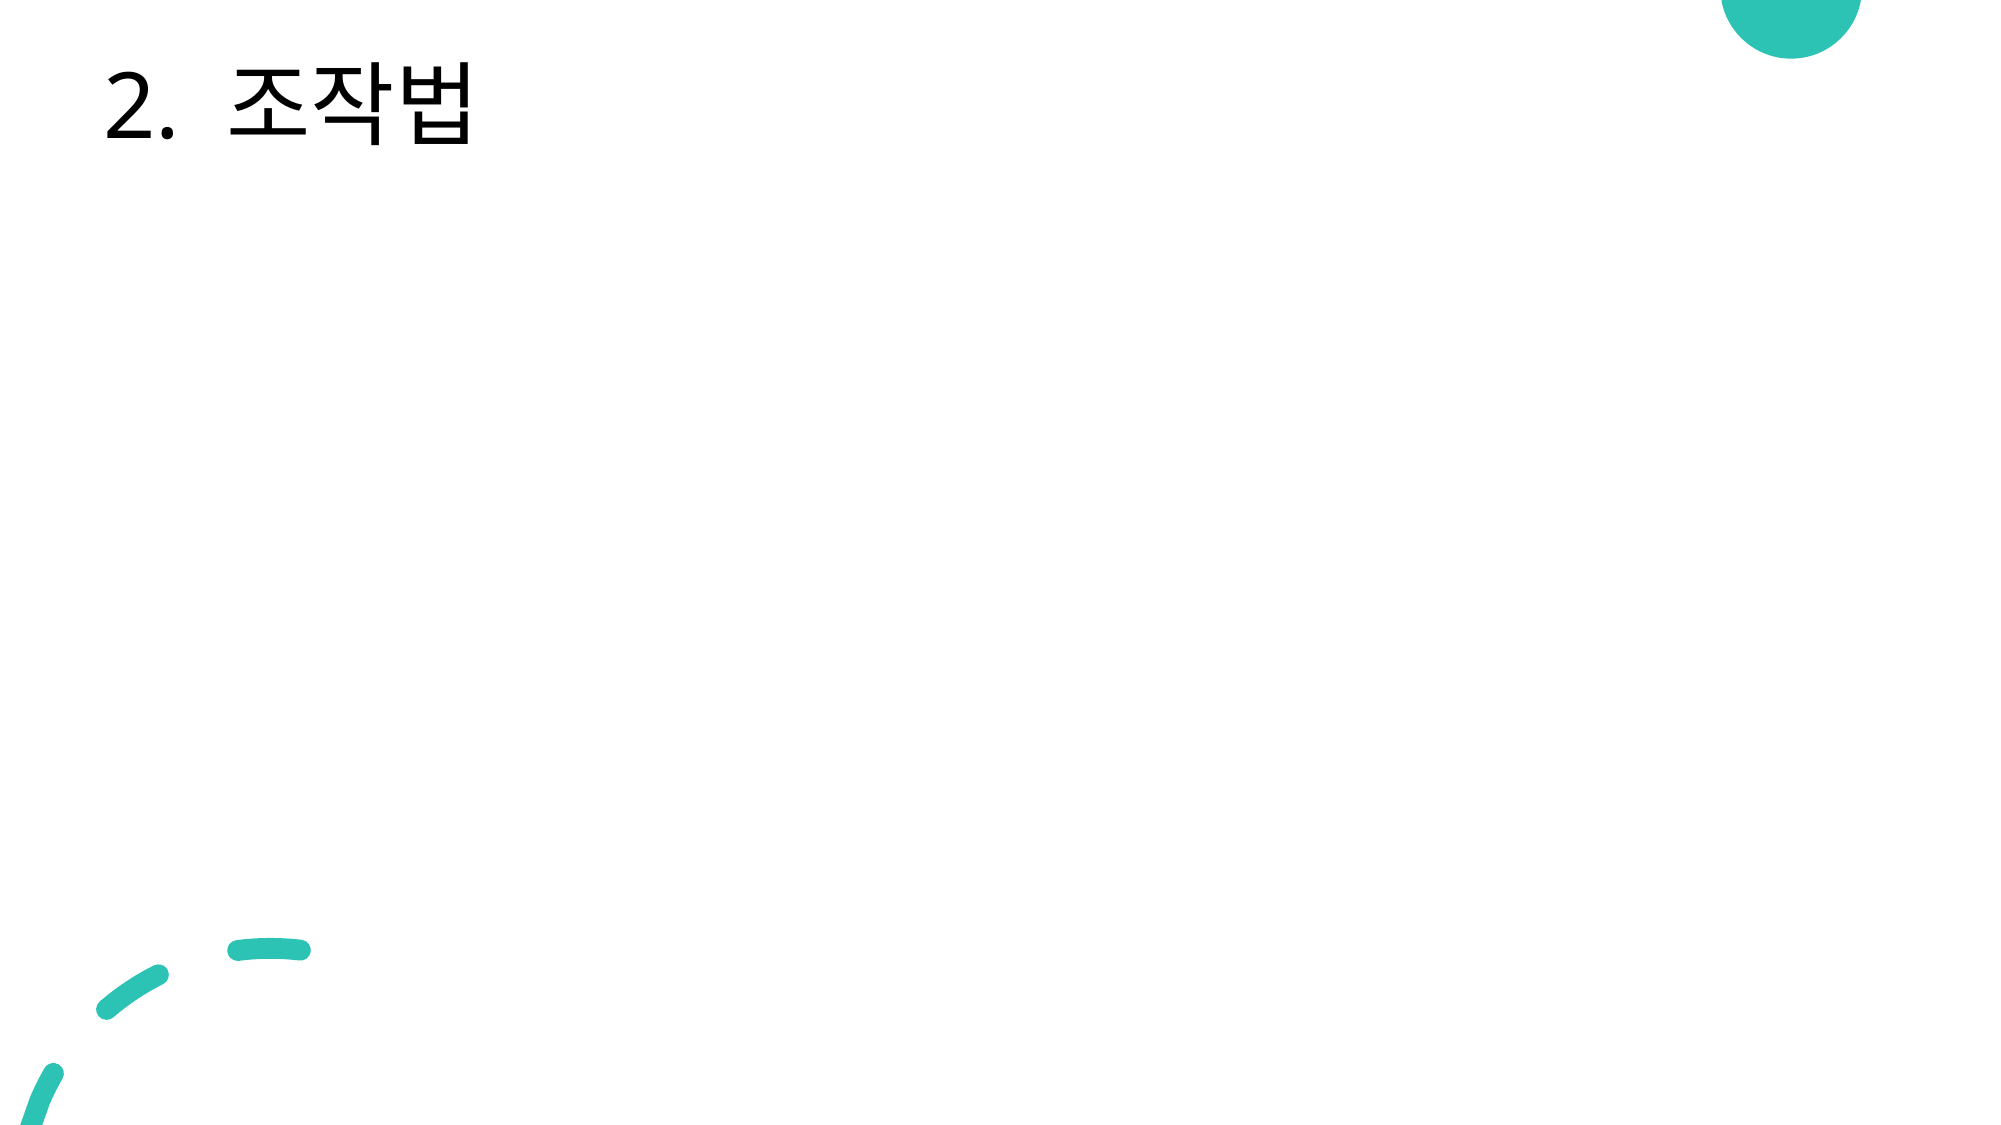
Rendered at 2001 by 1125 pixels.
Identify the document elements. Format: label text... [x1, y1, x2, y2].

title 2. 조작법 [88, 0, 1260, 218]
